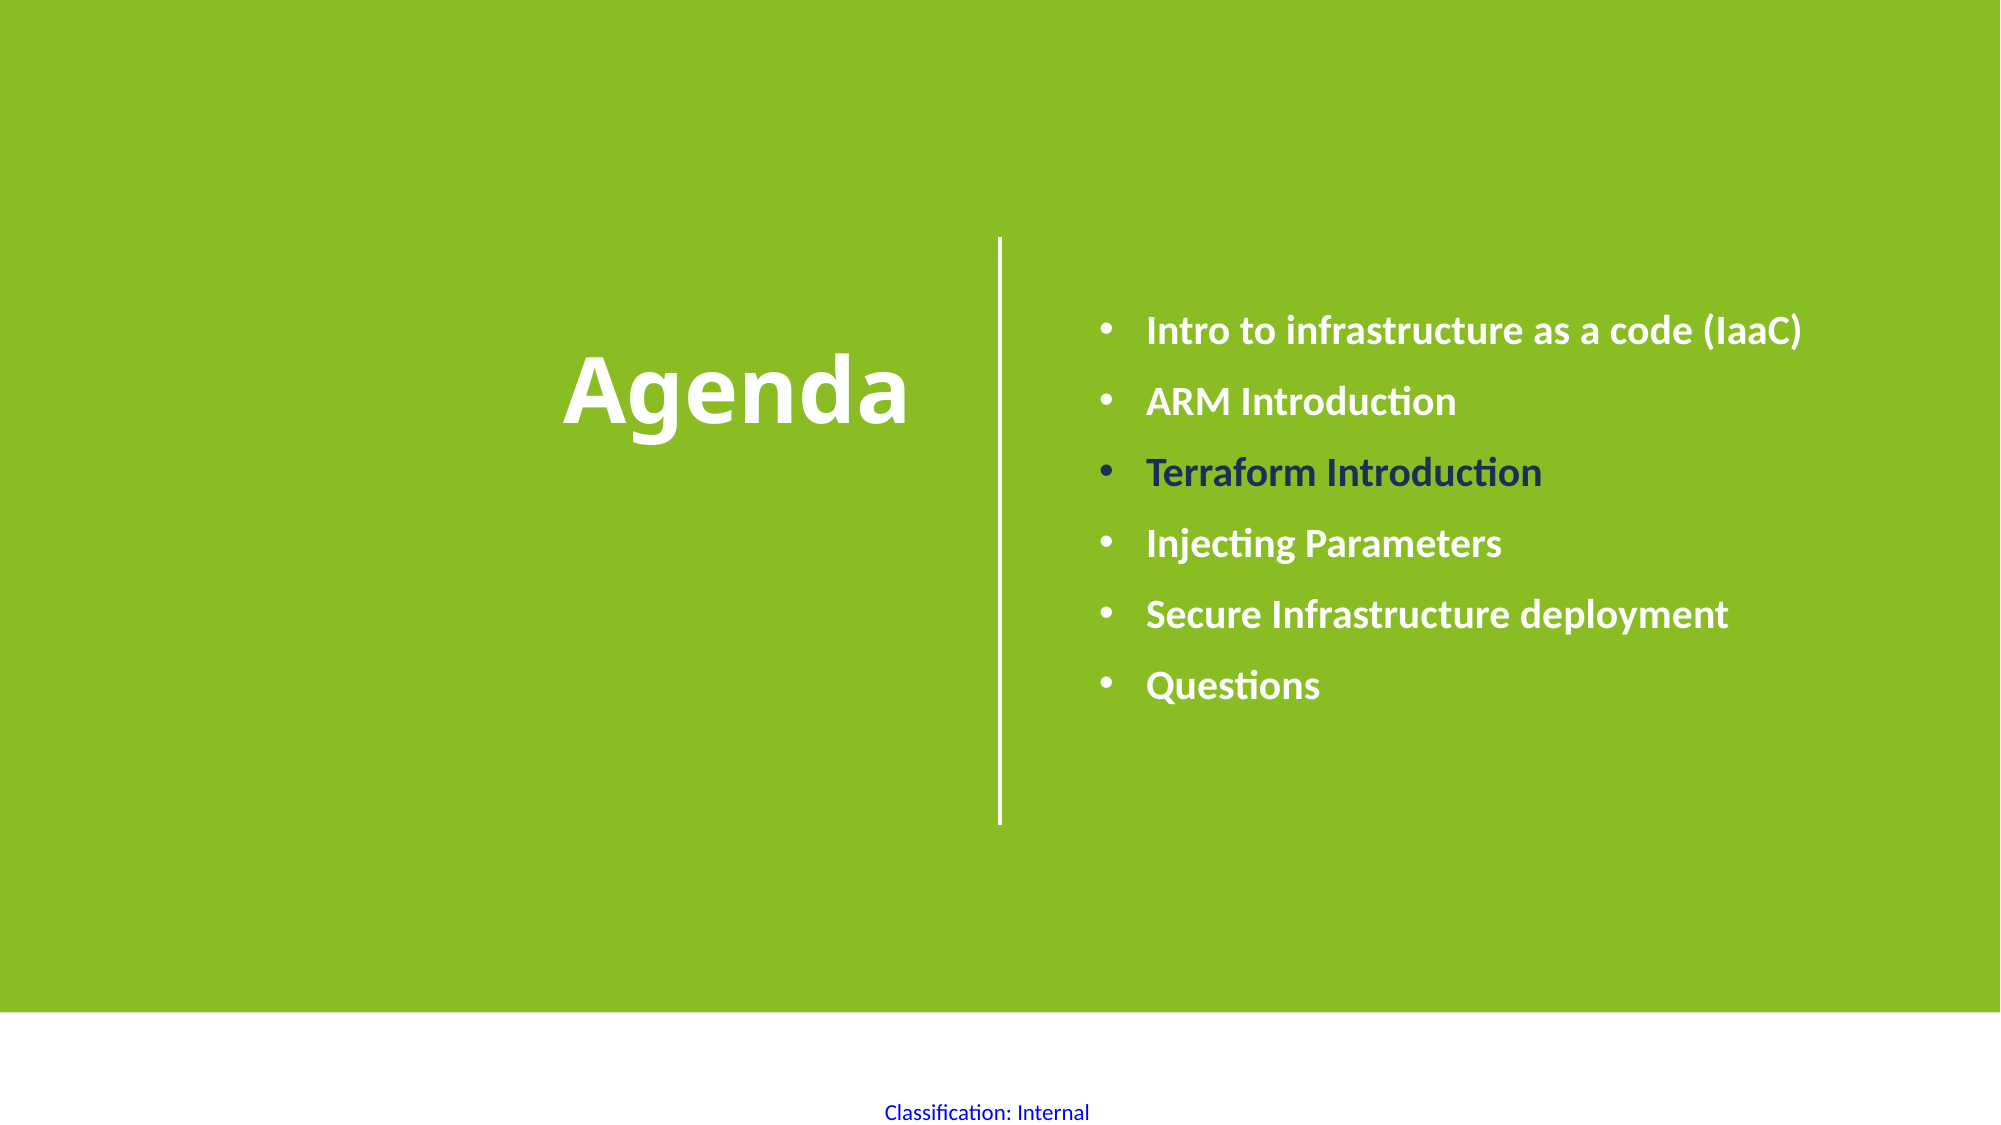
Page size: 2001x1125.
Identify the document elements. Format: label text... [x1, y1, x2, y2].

title Agenda [200, 348, 913, 440]
